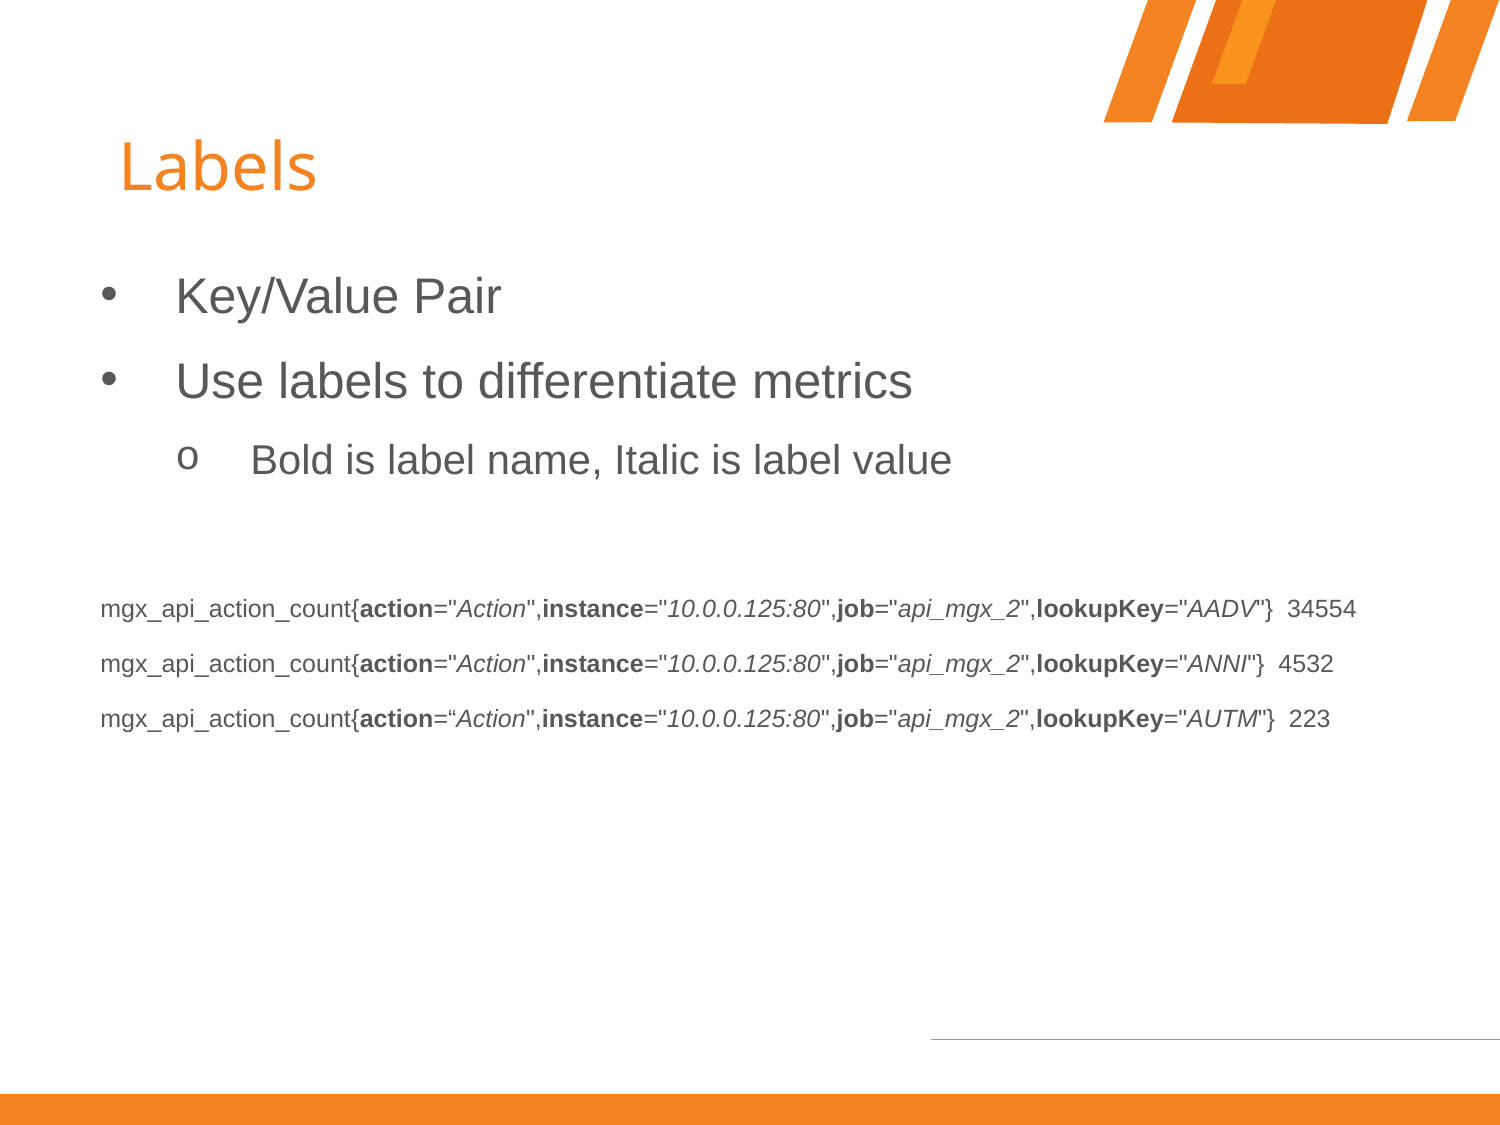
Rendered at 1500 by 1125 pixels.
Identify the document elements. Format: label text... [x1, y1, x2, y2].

title Labels [103, 59, 1397, 255]
text_box Key/Value Pair Use labels to differentiate metrics Bold is label name, Italic is label value mgx_api_action_count{action="Action",instance="10.0.0.125:80",job="api_mgx_2",lookupKey="AADV"} 34554 mgx_api_action_count{action="Action",instance="10.0.0.125:80",job="api_mgx_2",lookupKey="ANNI"} 4532 mgx_api_action_count{action=“Action",instance="10.0.0.125:80",job="api_mgx_2",lookupKey="AUTM"} 223 [85, 255, 1476, 1038]
